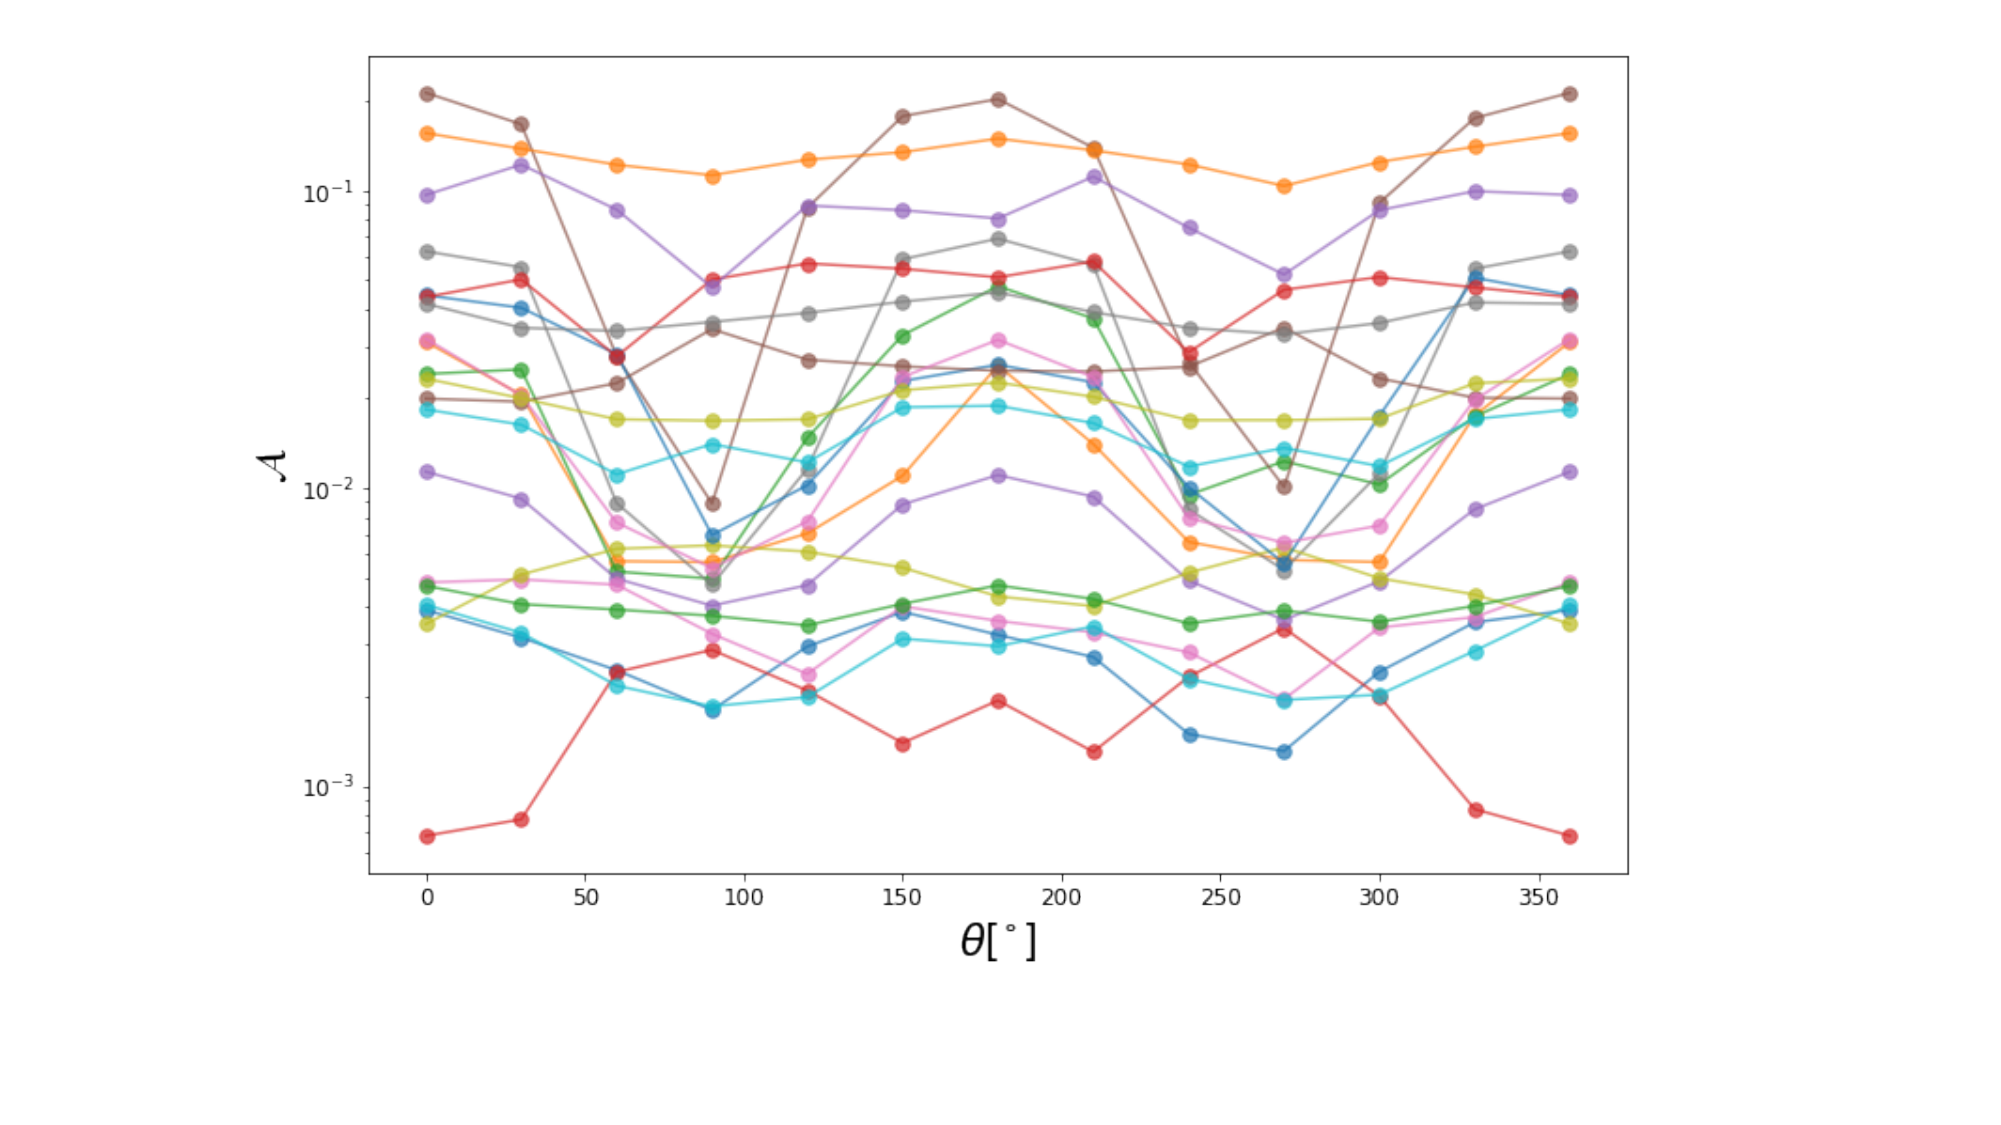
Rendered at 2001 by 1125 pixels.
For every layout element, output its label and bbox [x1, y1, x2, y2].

picture [237, 43, 1641, 979]
